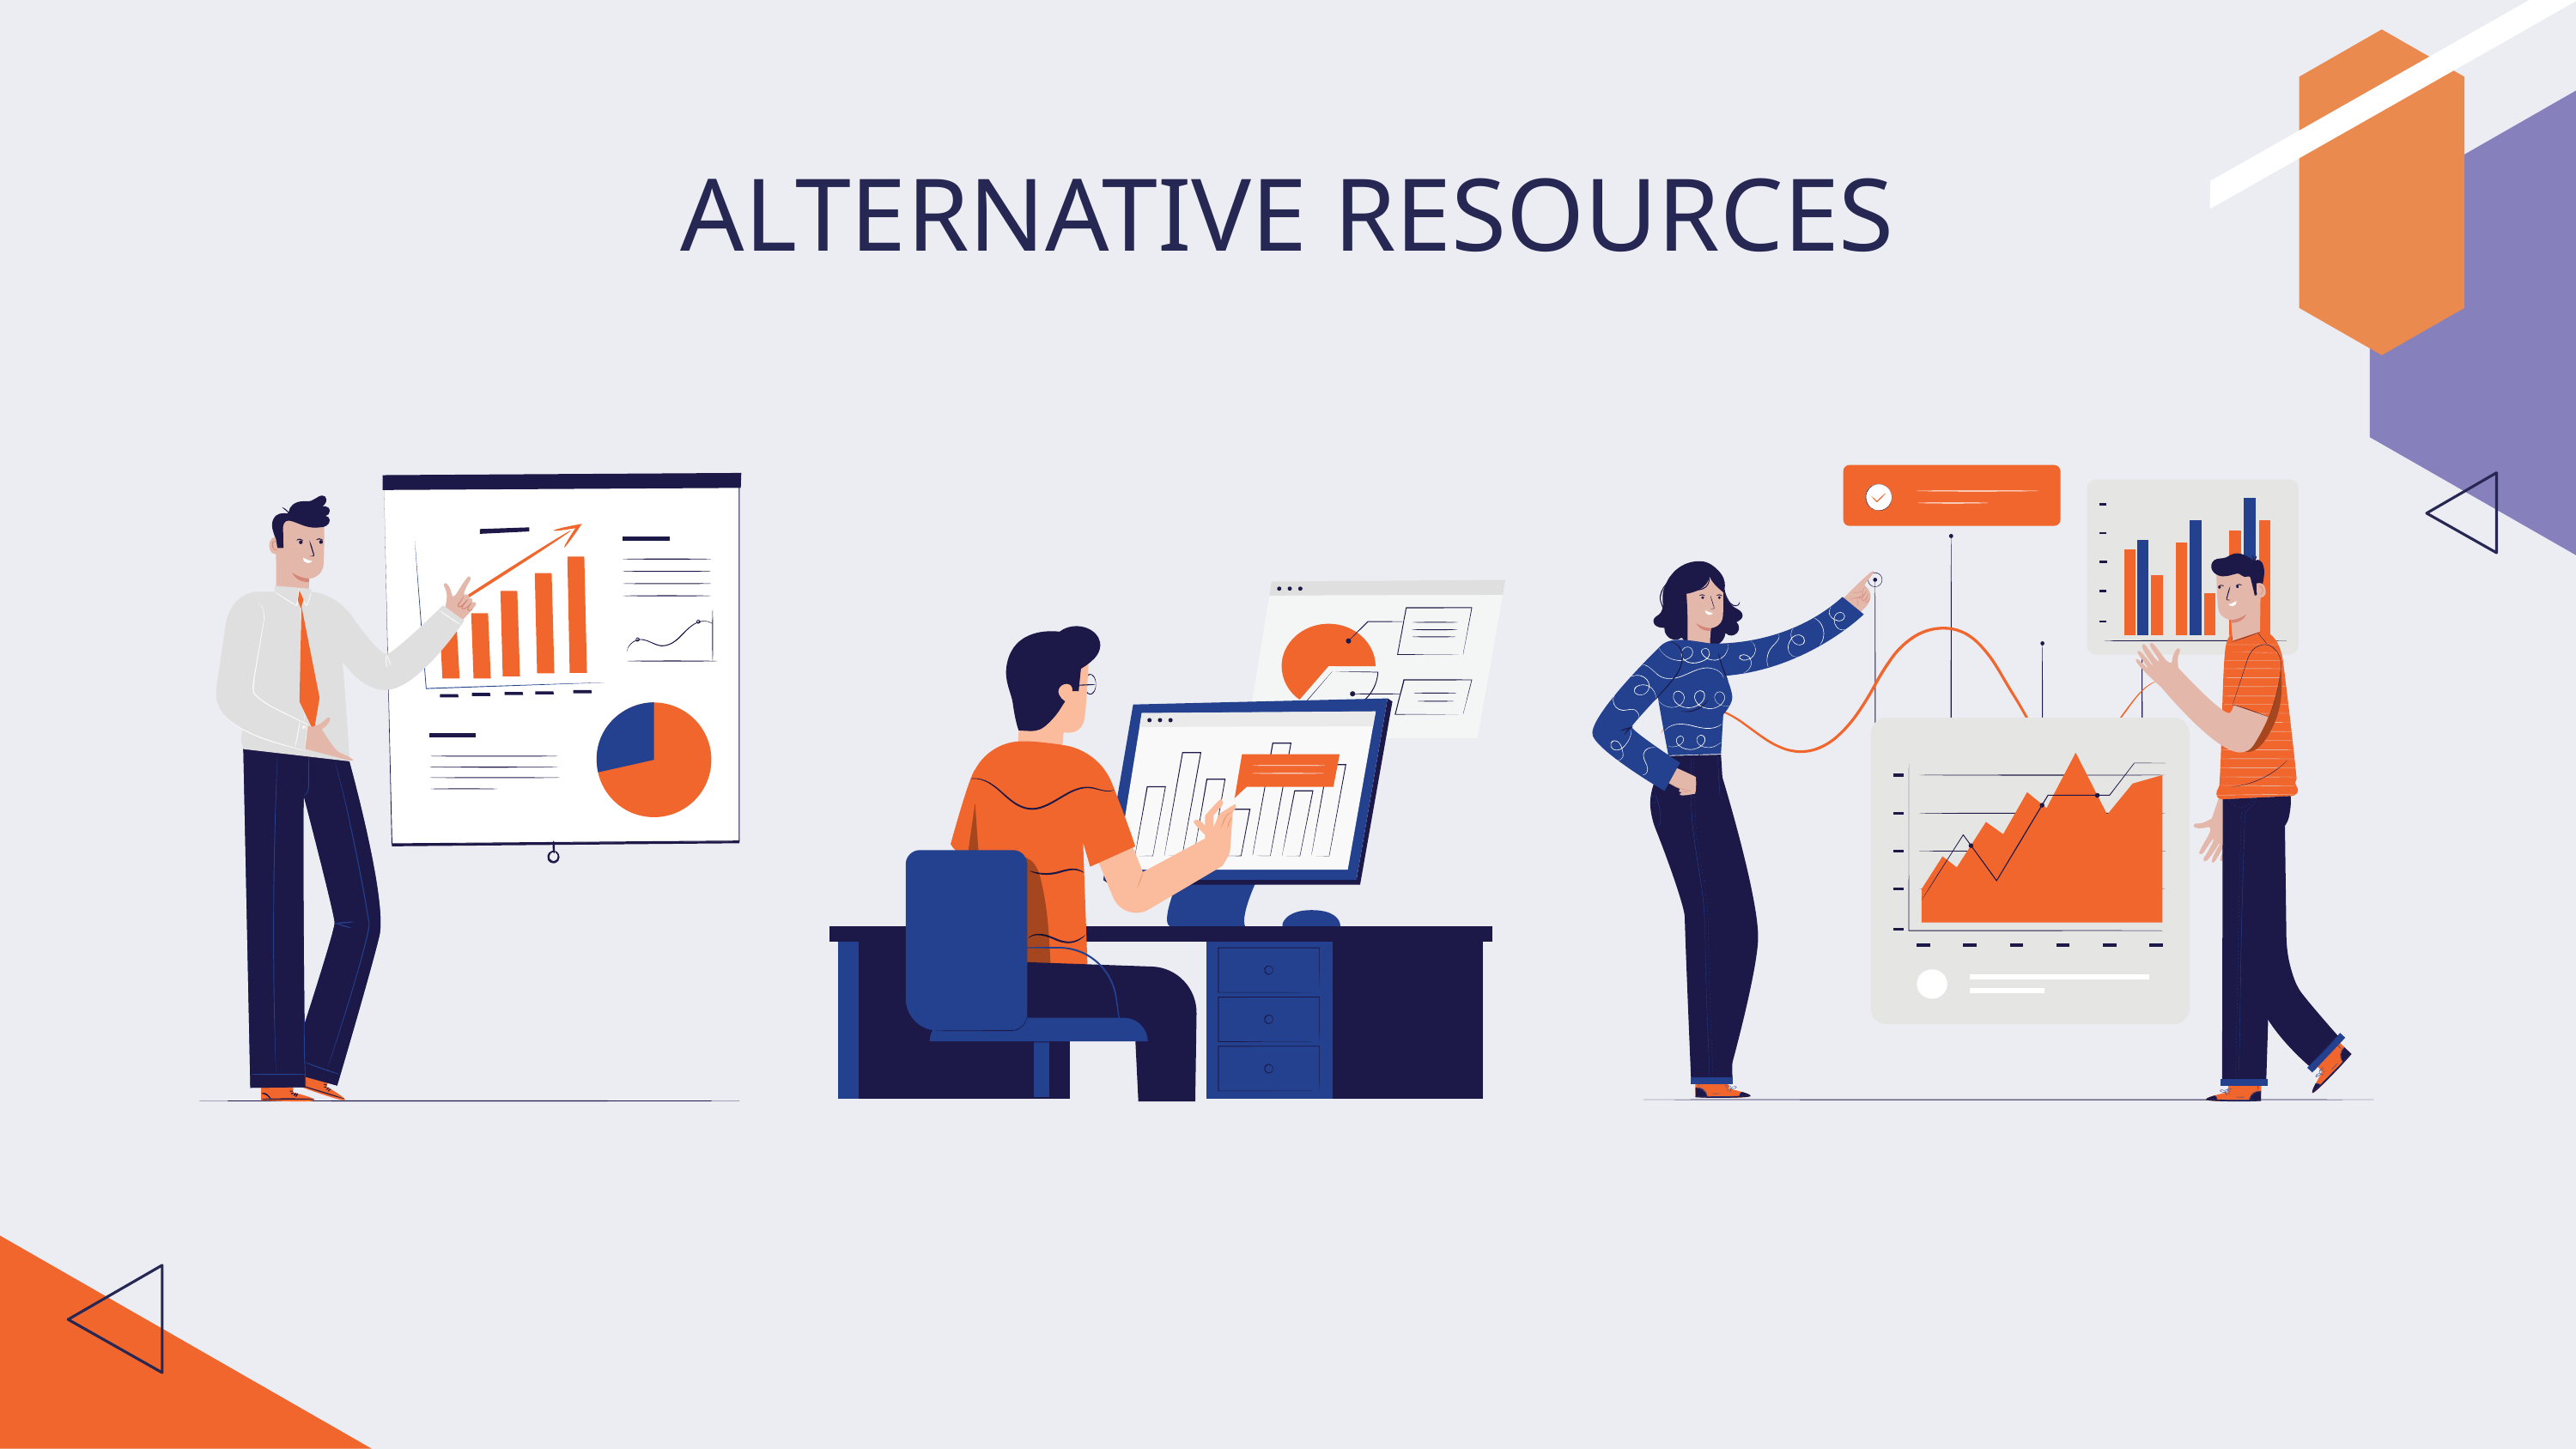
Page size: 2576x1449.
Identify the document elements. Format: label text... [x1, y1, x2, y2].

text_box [198, 472, 742, 1102]
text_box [829, 579, 1506, 1102]
title ALTERNATIVE RESOURCES [328, 124, 2248, 287]
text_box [1585, 464, 2374, 1102]
